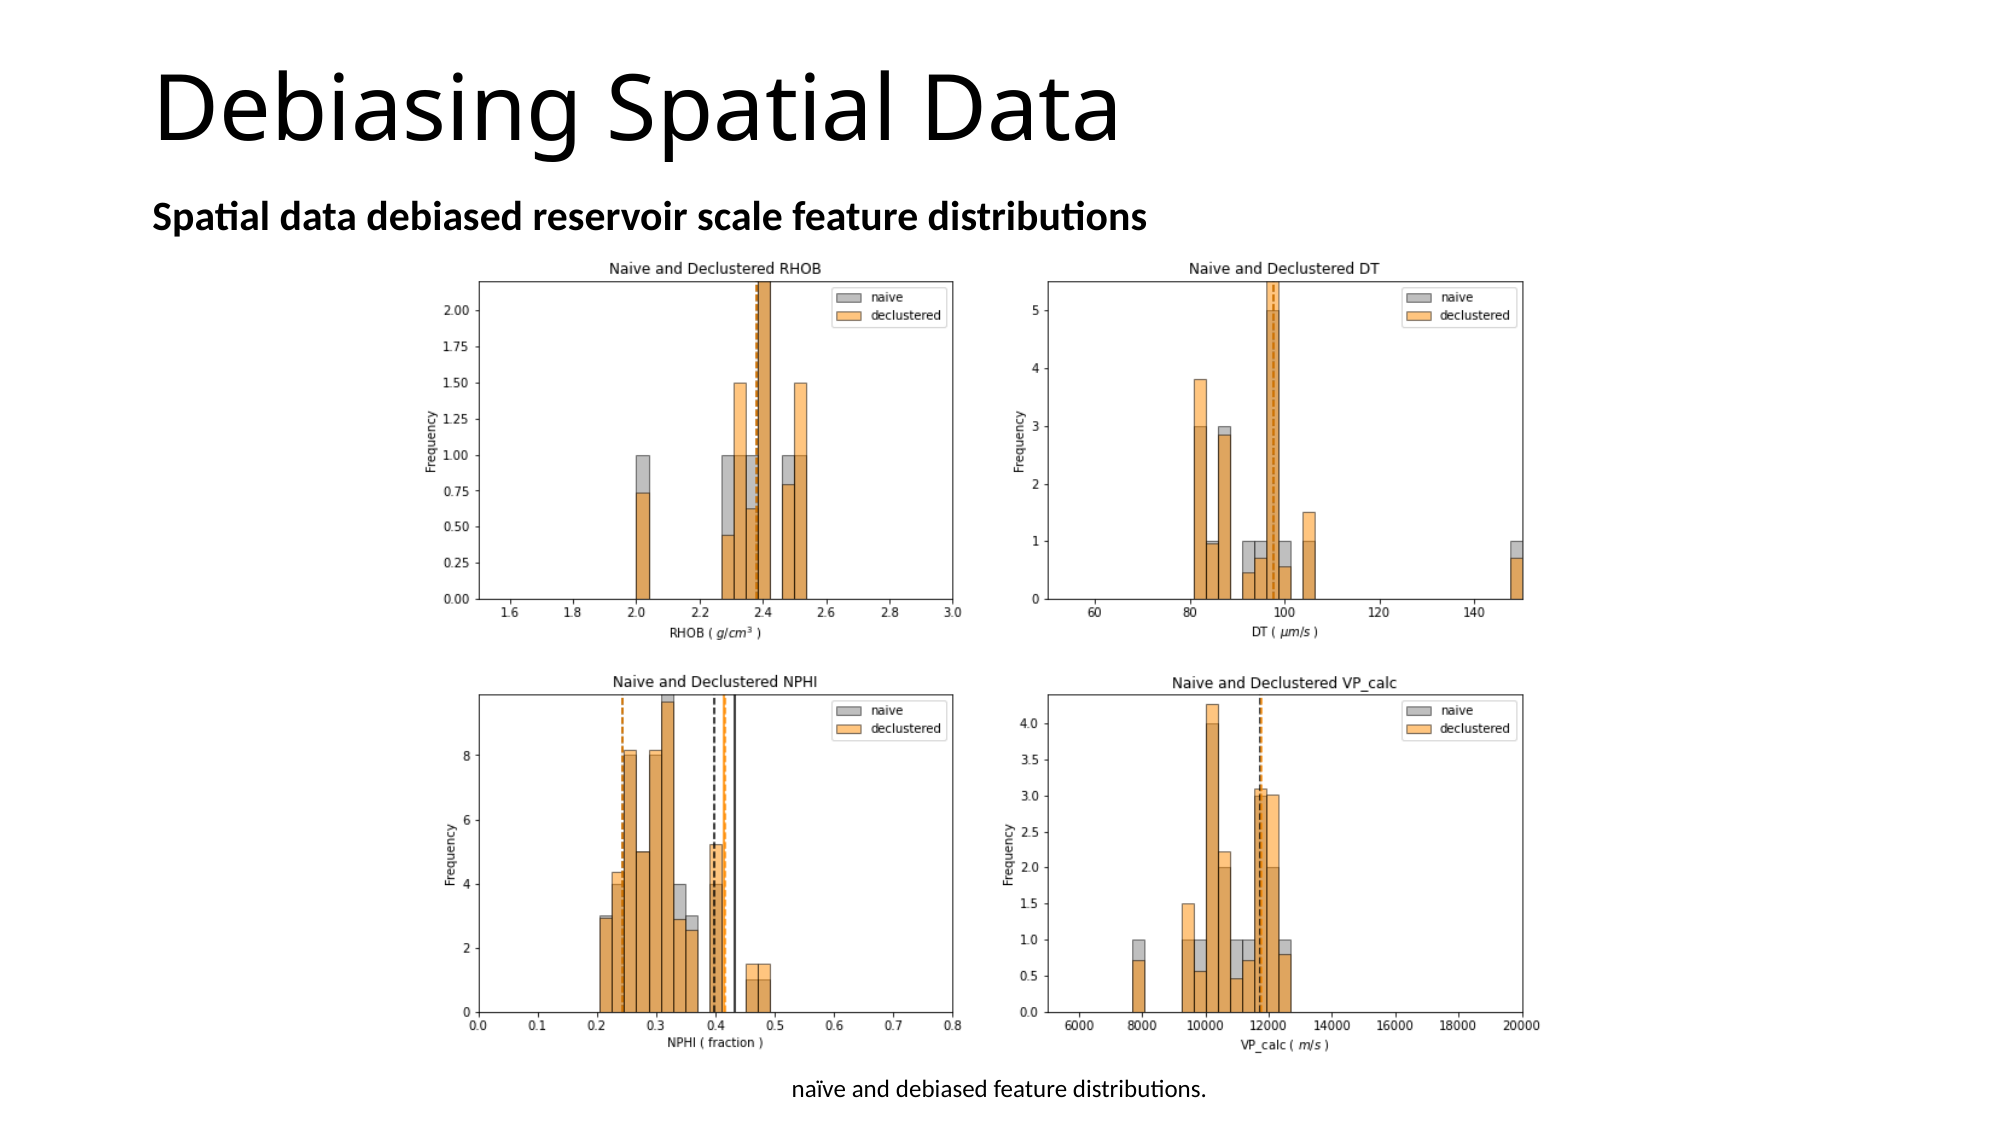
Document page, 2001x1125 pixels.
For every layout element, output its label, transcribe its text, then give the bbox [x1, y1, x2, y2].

list Spatial data debiased reservoir scale feature distributions [137, 177, 1783, 838]
title Debiasing Spatial Data [137, 2, 1863, 220]
picture [416, 251, 1584, 1064]
text_box naïve and debiased feature distributions. [776, 1065, 1223, 1110]
